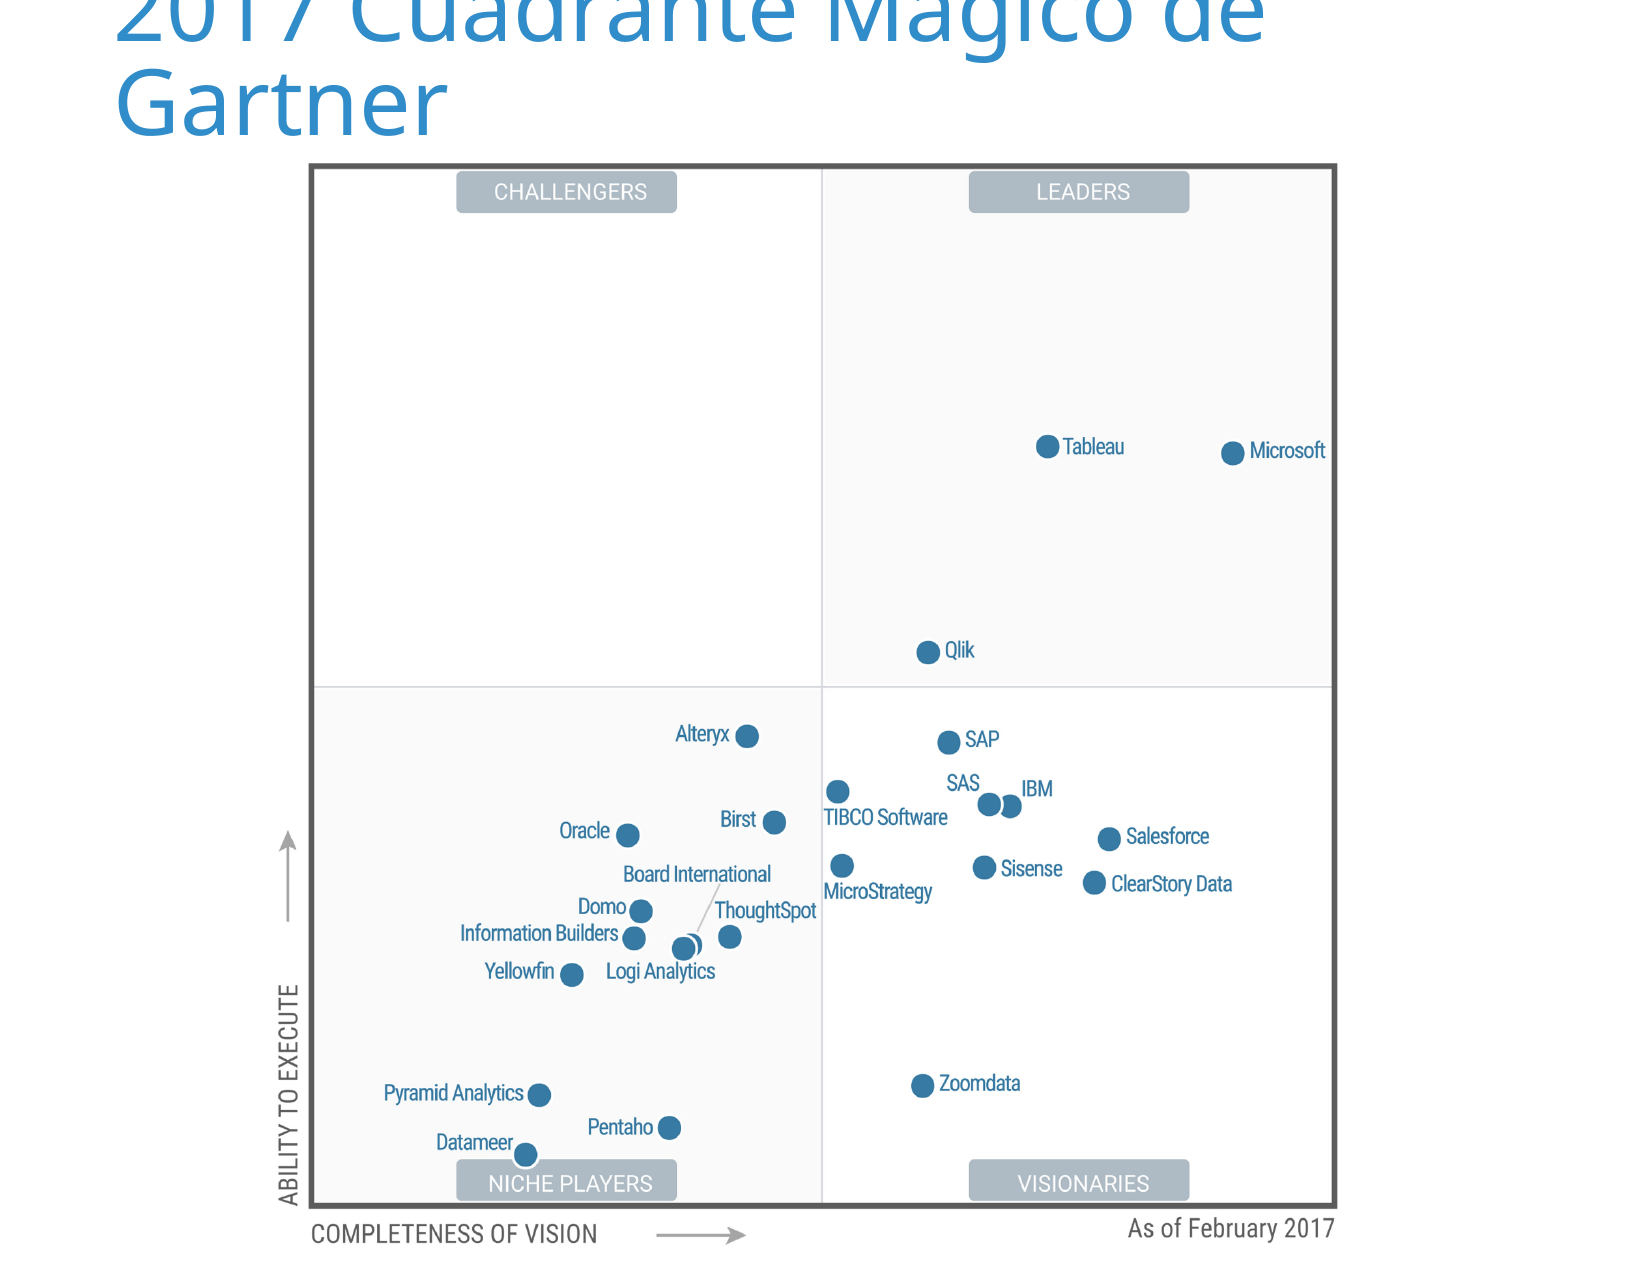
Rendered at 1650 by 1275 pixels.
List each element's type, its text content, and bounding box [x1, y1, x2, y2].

list 2017 Cuadrante Mágico de Gartner [113, 0, 1567, 121]
picture [250, 155, 1396, 1261]
